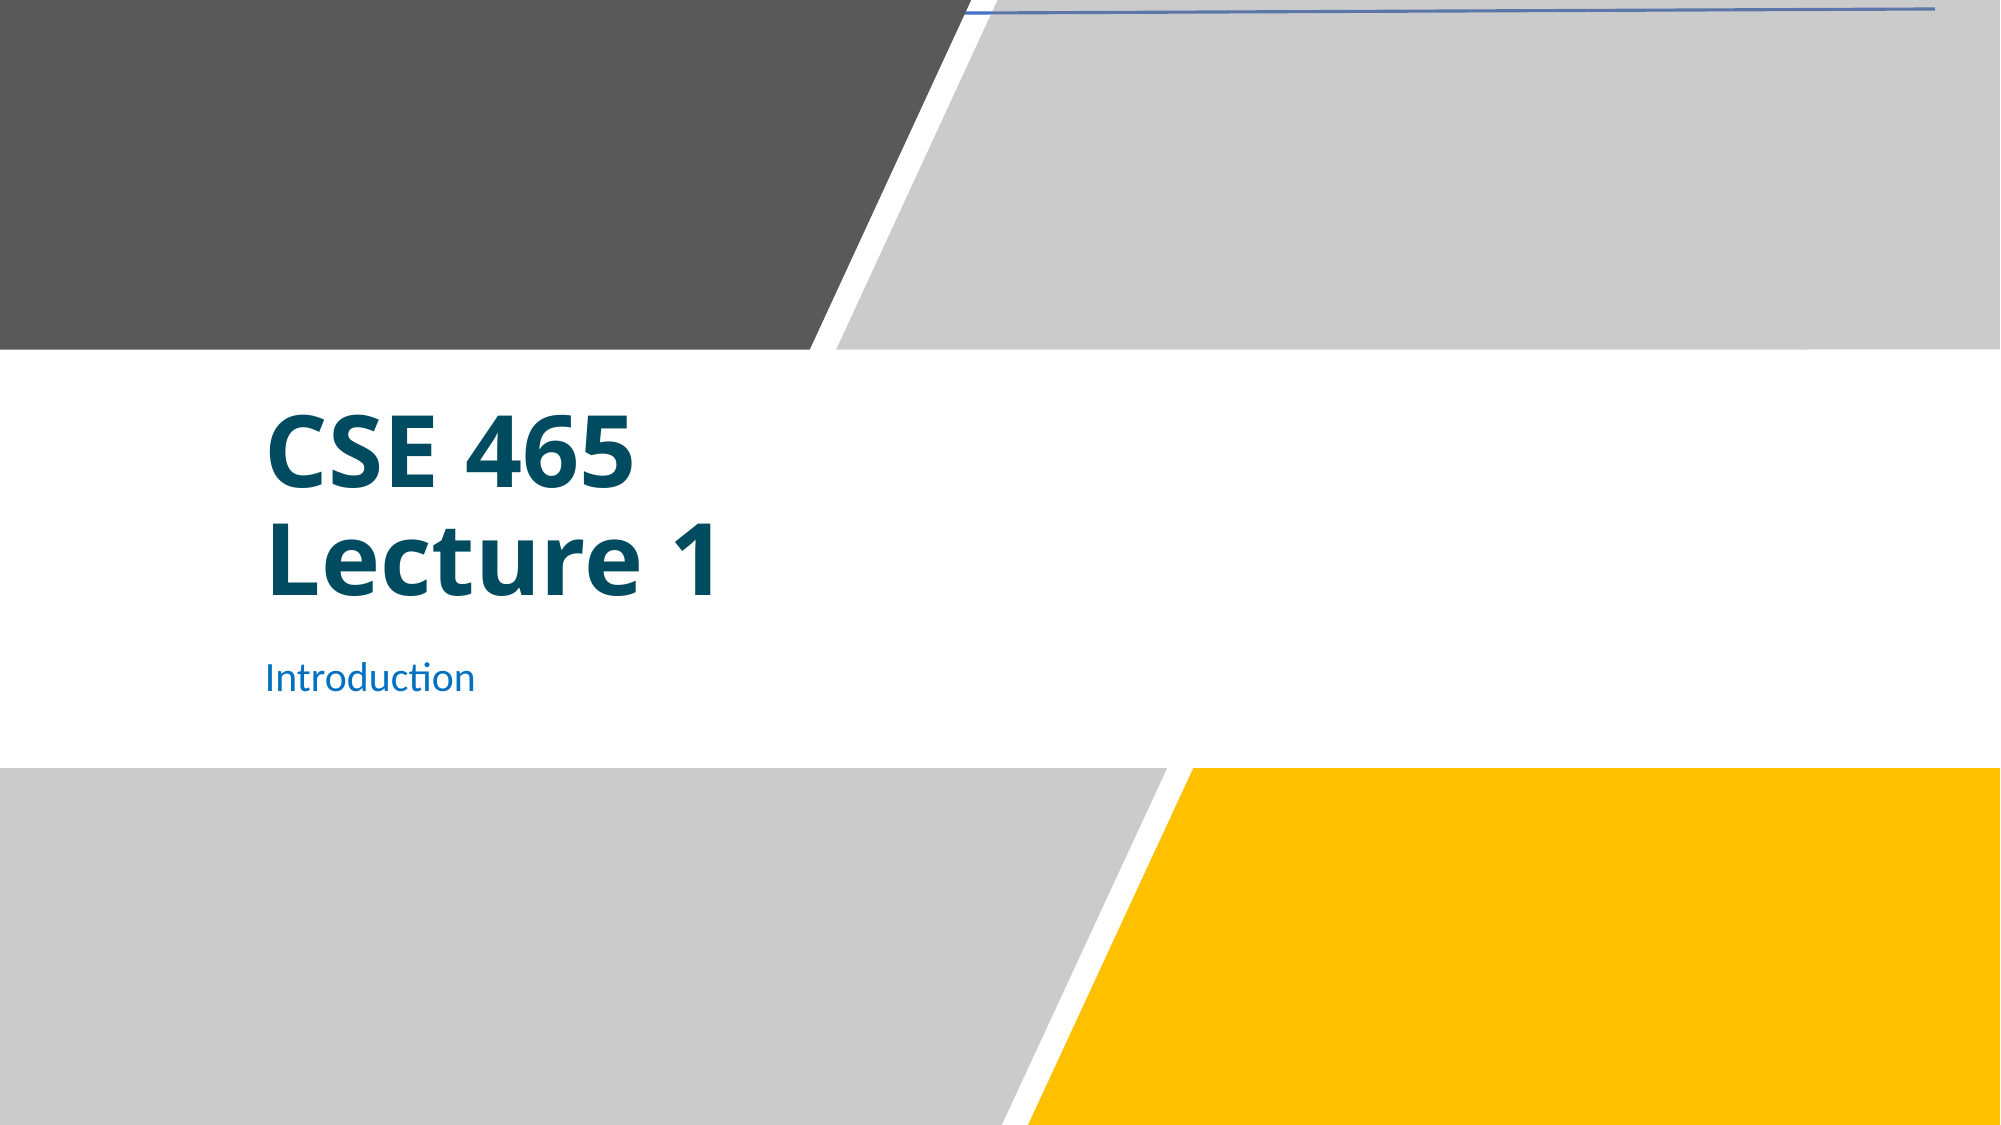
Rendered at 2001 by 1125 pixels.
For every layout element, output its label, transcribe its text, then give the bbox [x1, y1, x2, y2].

text_box [1026, 767, 2000, 1125]
title CSE 465 Lecture 1 [249, 368, 1750, 625]
text_box [1007, 767, 1192, 1125]
text_box [0, 767, 1169, 1125]
subtitle Introduction [249, 647, 1750, 742]
text_box [834, 0, 2000, 351]
text_box [0, 0, 973, 351]
